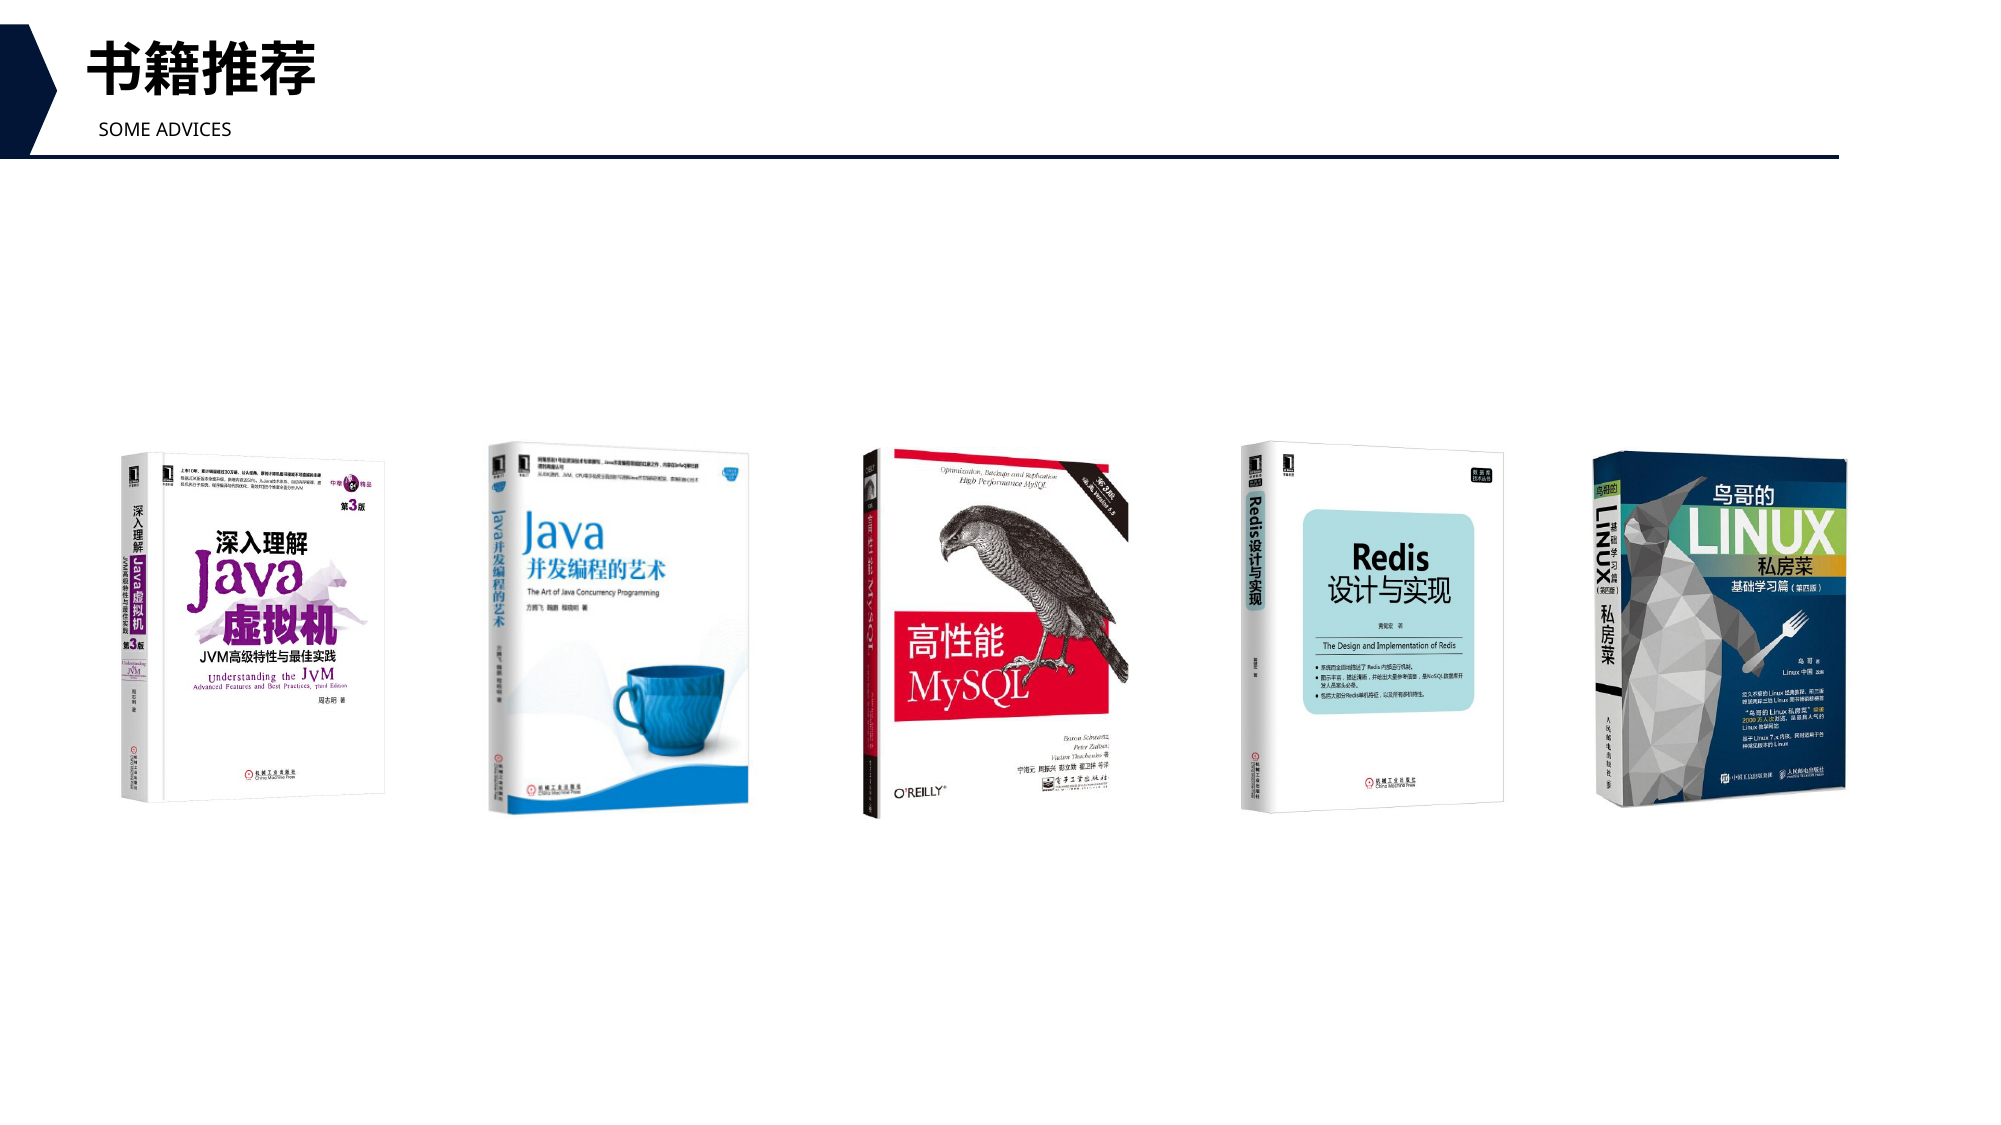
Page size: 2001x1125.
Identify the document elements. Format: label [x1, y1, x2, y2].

picture [848, 447, 1161, 819]
picture [1586, 447, 1851, 808]
picture [1238, 439, 1508, 815]
text_box [0, 24, 1840, 158]
picture [118, 451, 386, 803]
picture [430, 439, 810, 819]
